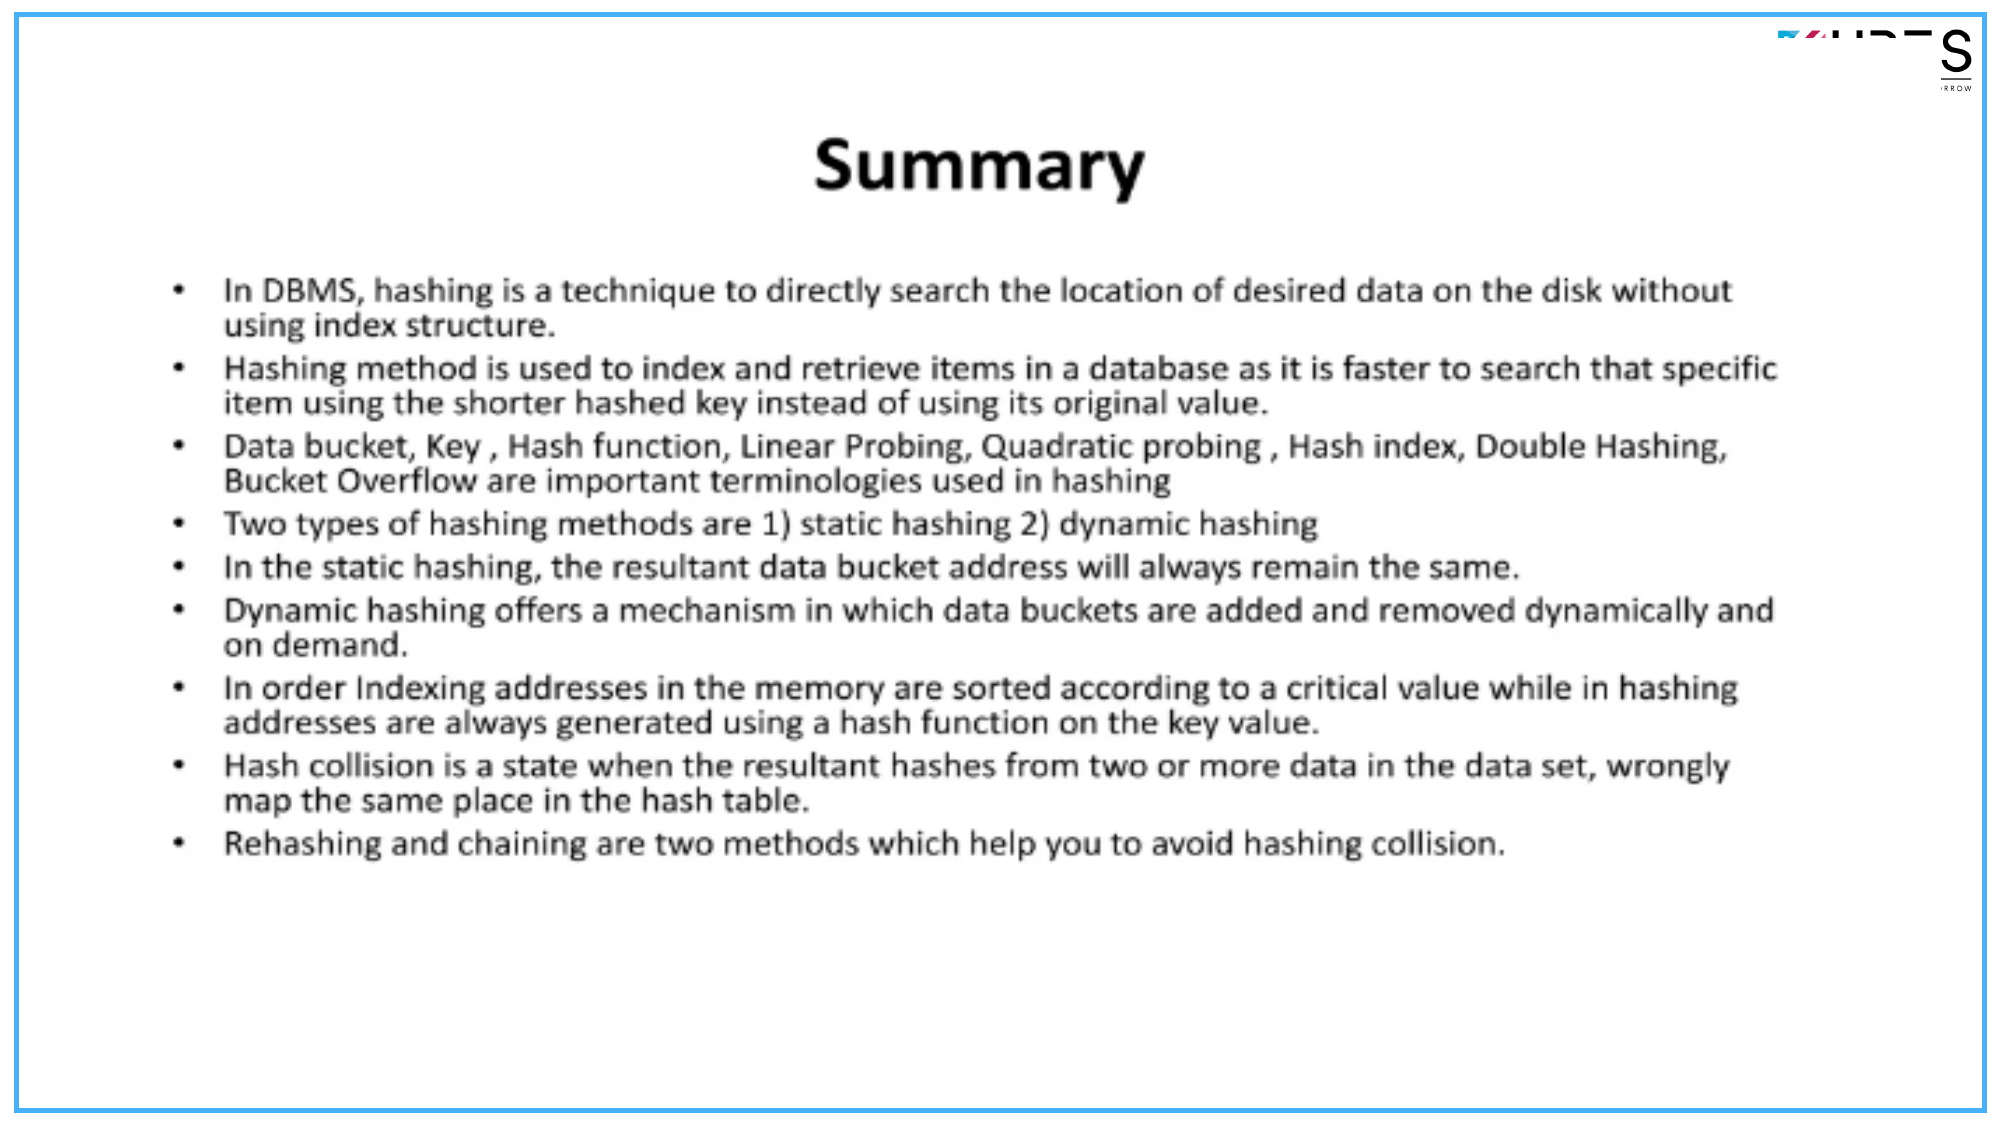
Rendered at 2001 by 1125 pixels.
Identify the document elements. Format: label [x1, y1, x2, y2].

picture [68, 20, 1978, 925]
